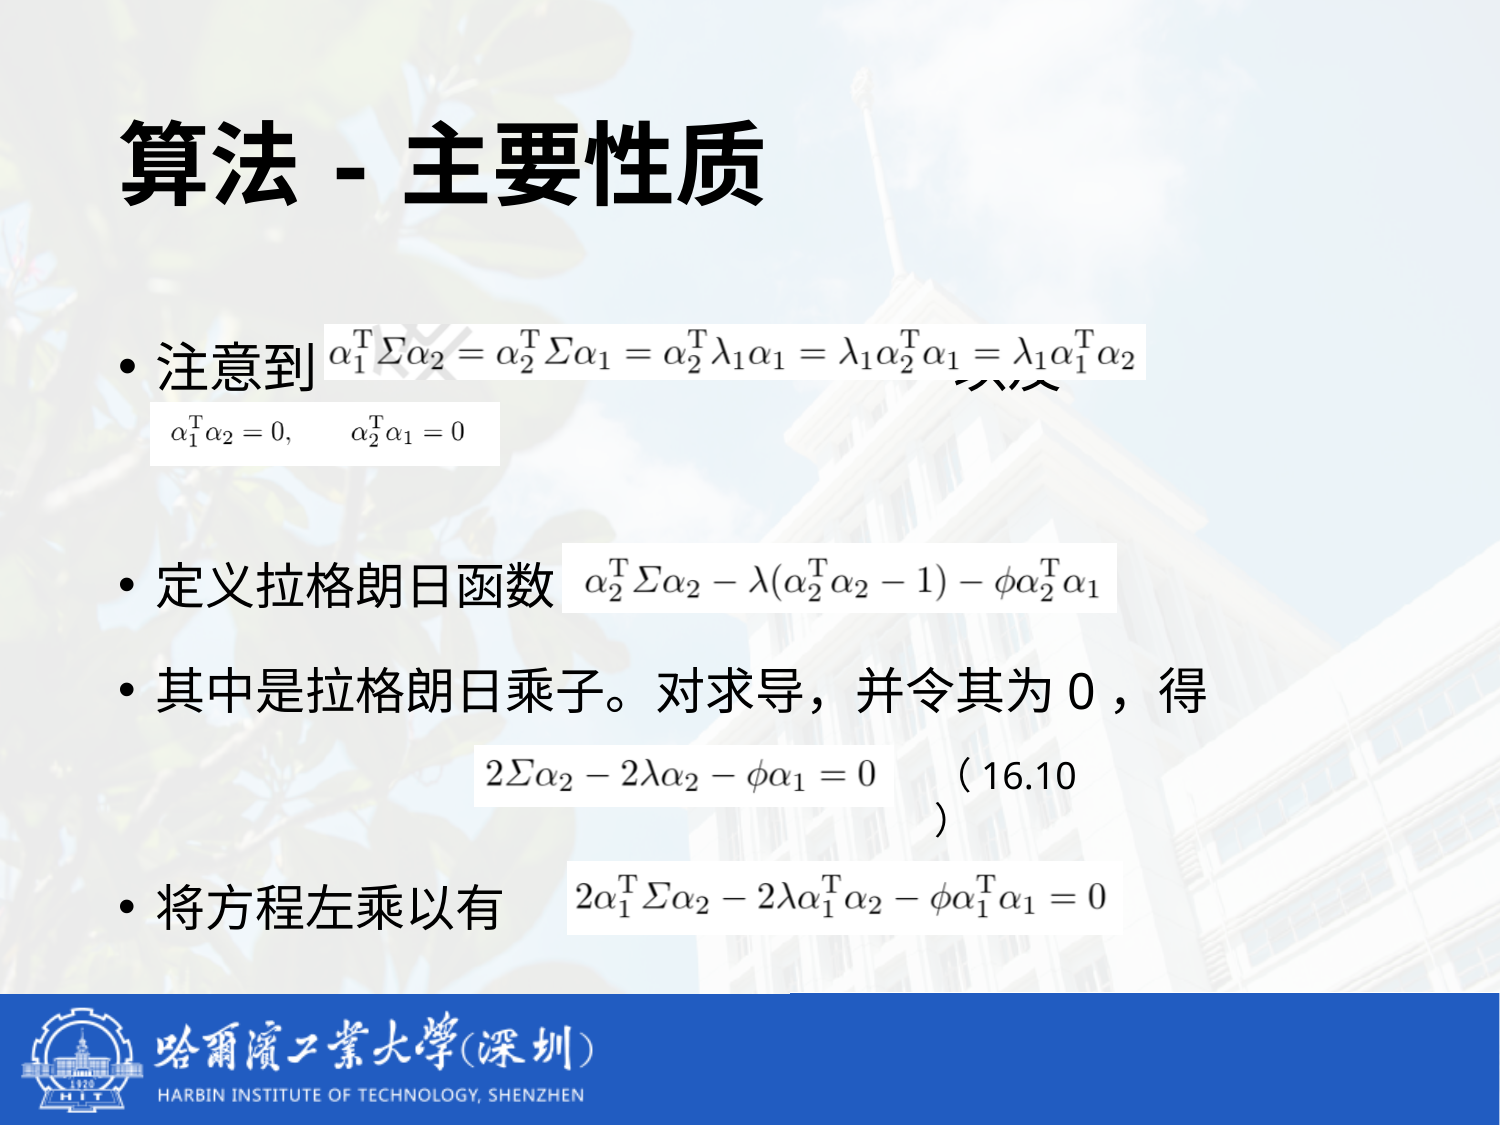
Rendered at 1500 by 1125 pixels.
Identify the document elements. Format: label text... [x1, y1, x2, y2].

picture [149, 402, 500, 466]
title 算法-主要性质 [103, 59, 1397, 278]
picture [0, 992, 1500, 1125]
picture [567, 861, 1123, 935]
picture [562, 543, 1117, 613]
picture [474, 745, 894, 807]
text_box （16.10） [919, 744, 1117, 850]
picture [324, 324, 1146, 380]
